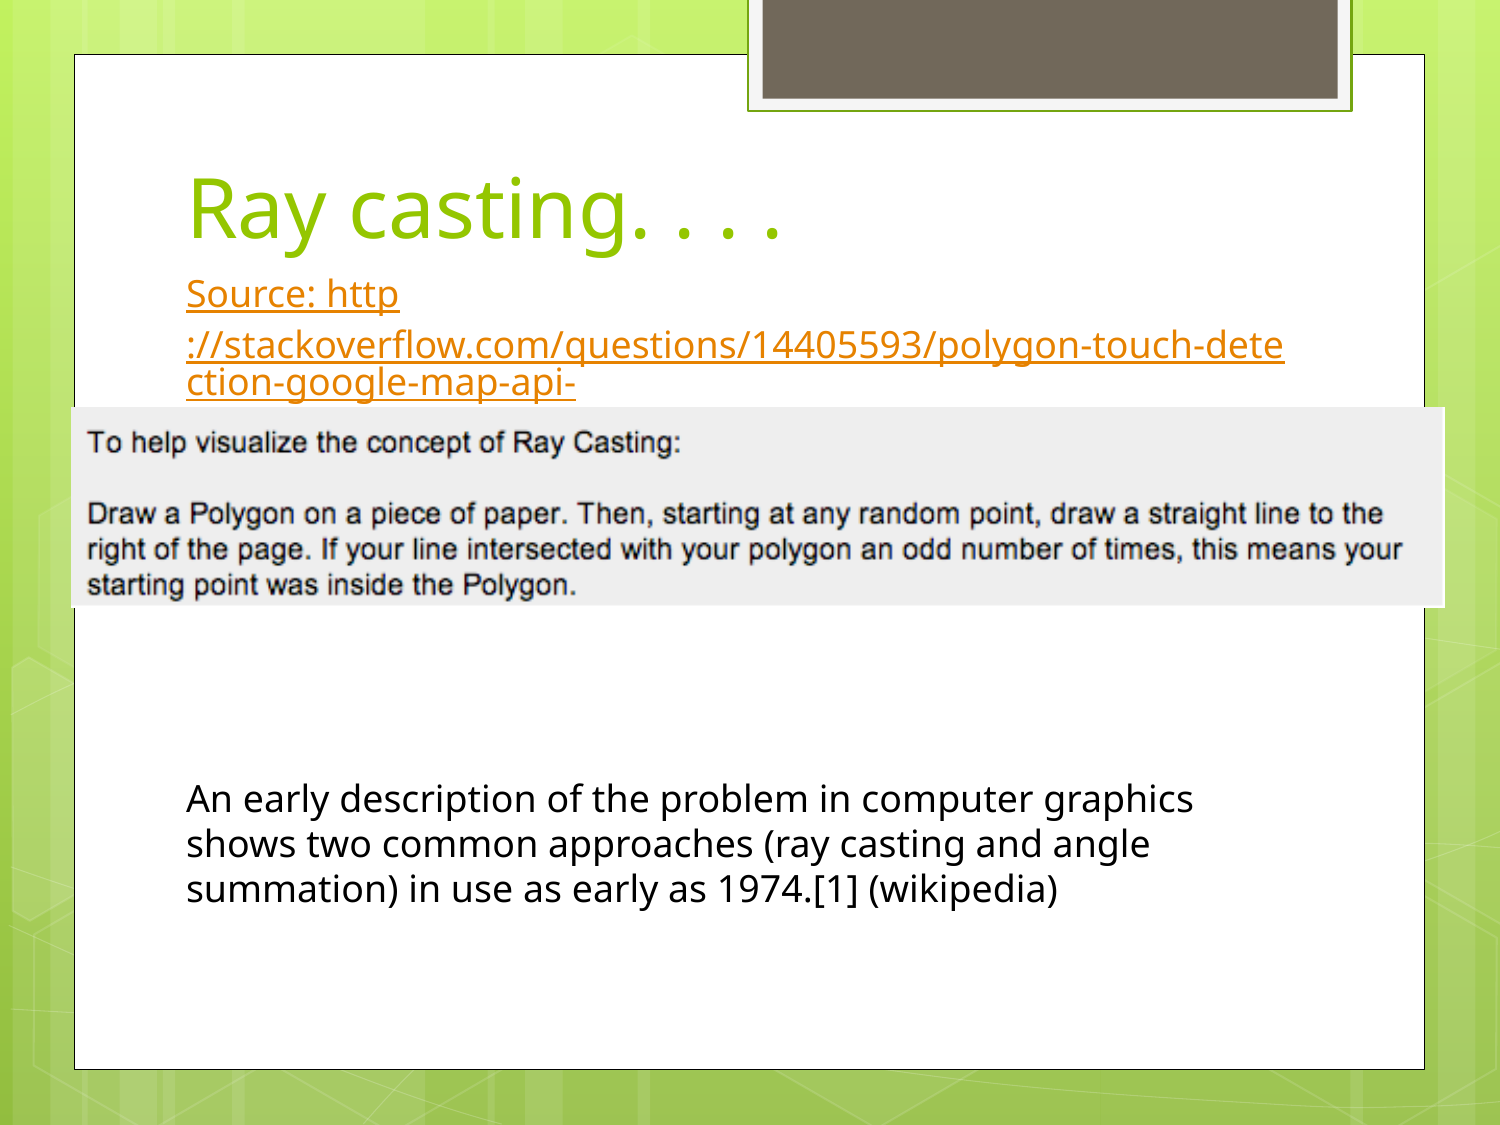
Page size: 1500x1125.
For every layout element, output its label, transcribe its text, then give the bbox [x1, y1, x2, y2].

picture [70, 407, 1445, 608]
text_box Source: http://stackoverflow.com/questions/14405593/polygon-touch-detection-google-map-api-v2 An early description of the problem in computer graphics shows two common approaches (ray casting and angle summation) in use as early as 1974.[1] (wikipedia) [171, 618, 1305, 881]
title Ray casting. . . . [171, 74, 1324, 263]
text_box Source: http://stackoverflow.com/questions/14405593/polygon-touch-detection-google-map-api-v2 An early description of the problem in computer graphics shows two common approaches (ray casting and angle summation) in use as early as 1974.[1] (wikipedia) [171, 262, 1305, 405]
